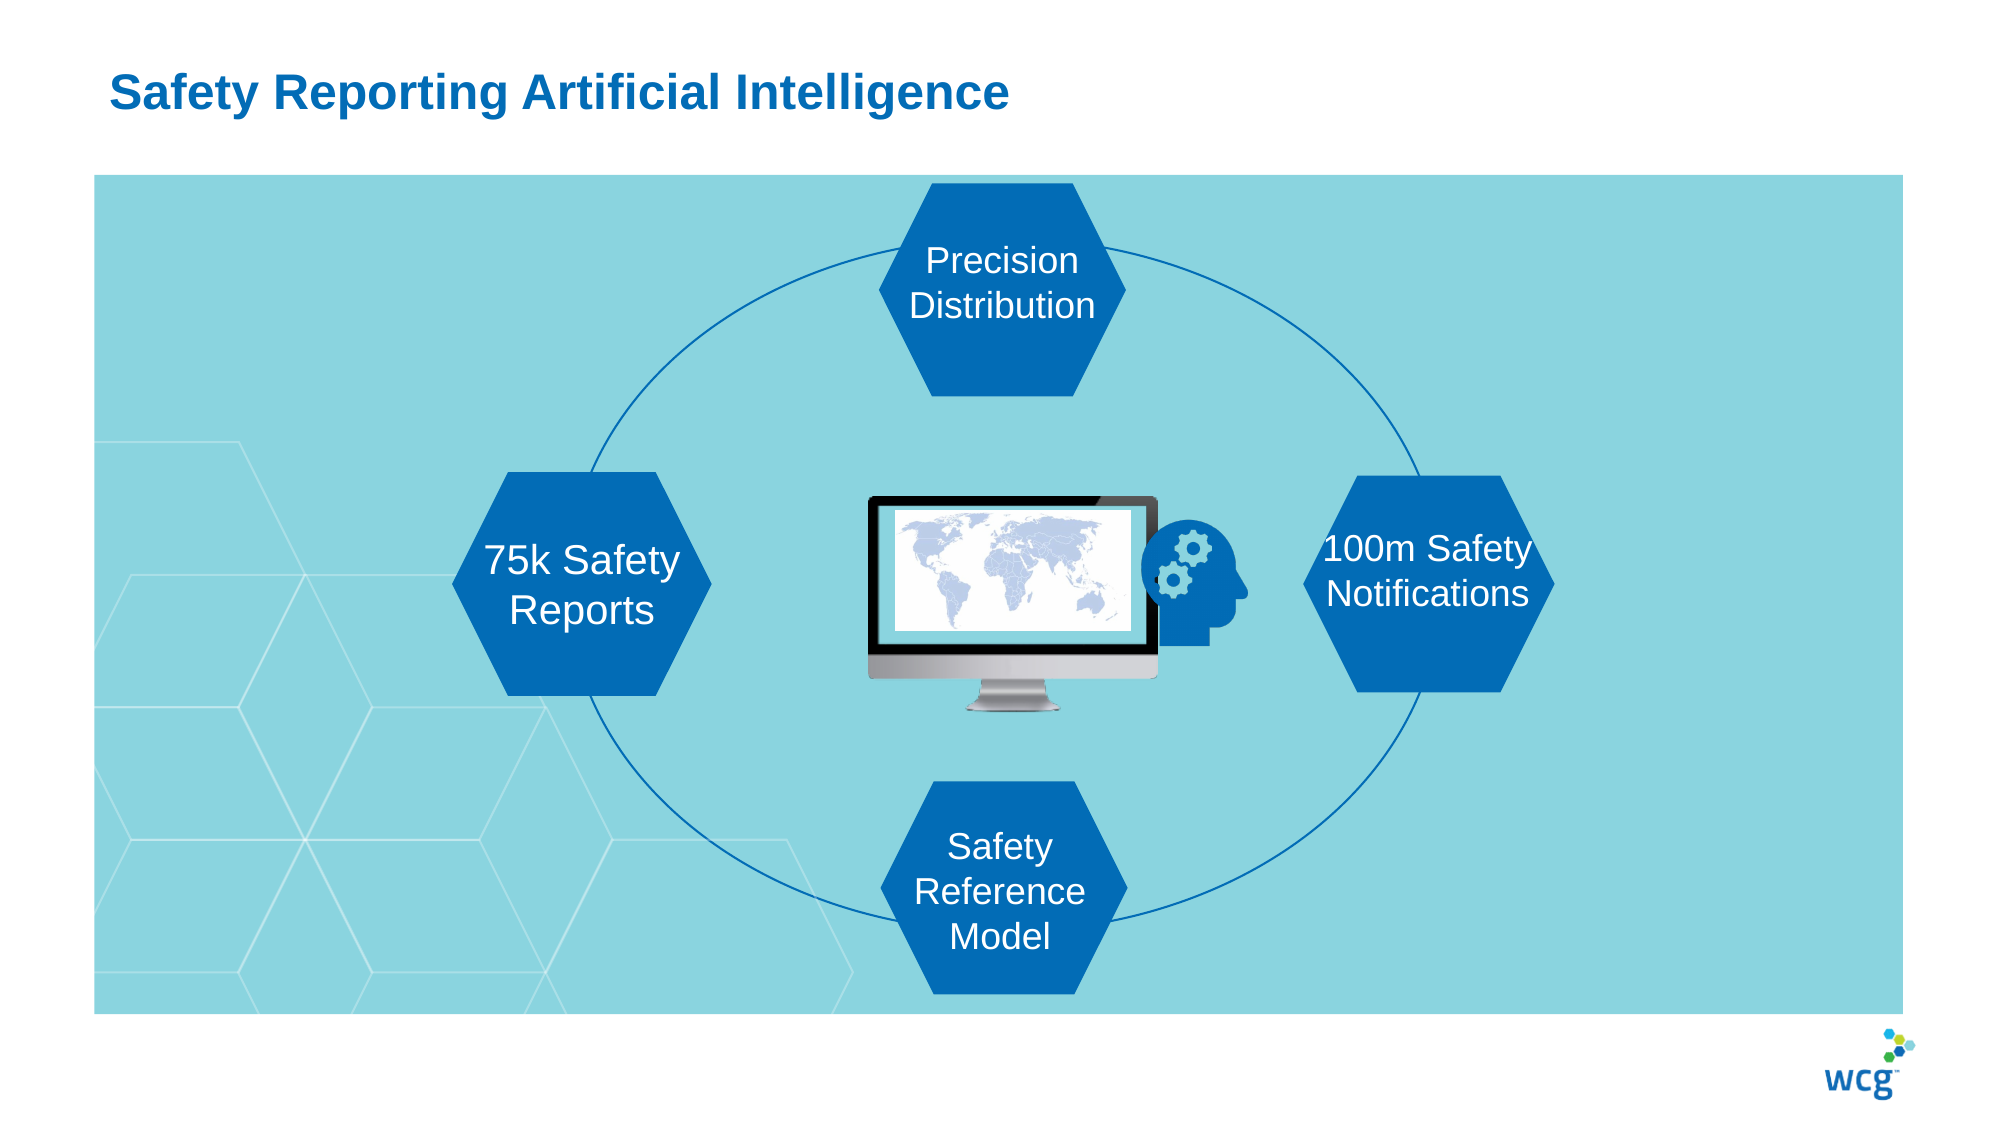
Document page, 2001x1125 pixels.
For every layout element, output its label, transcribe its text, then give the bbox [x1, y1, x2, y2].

picture [1119, 510, 1270, 661]
text_box Precision Distribution [876, 228, 1129, 334]
text_box 100m Safety Notifications [1287, 517, 1569, 622]
text_box [605, 251, 1421, 916]
text_box [917, 965, 1091, 996]
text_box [0, 441, 853, 1105]
text_box [93, 174, 1904, 1015]
text_box [899, 334, 1106, 398]
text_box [868, 496, 1158, 715]
text_box Safety Reference Model [859, 814, 1141, 965]
text_box [908, 182, 1097, 228]
picture [1819, 1026, 1921, 1104]
text_box [1335, 474, 1523, 517]
text_box [1321, 622, 1537, 694]
text_box Safety Reporting Artificial Intelligence [94, 52, 1862, 128]
